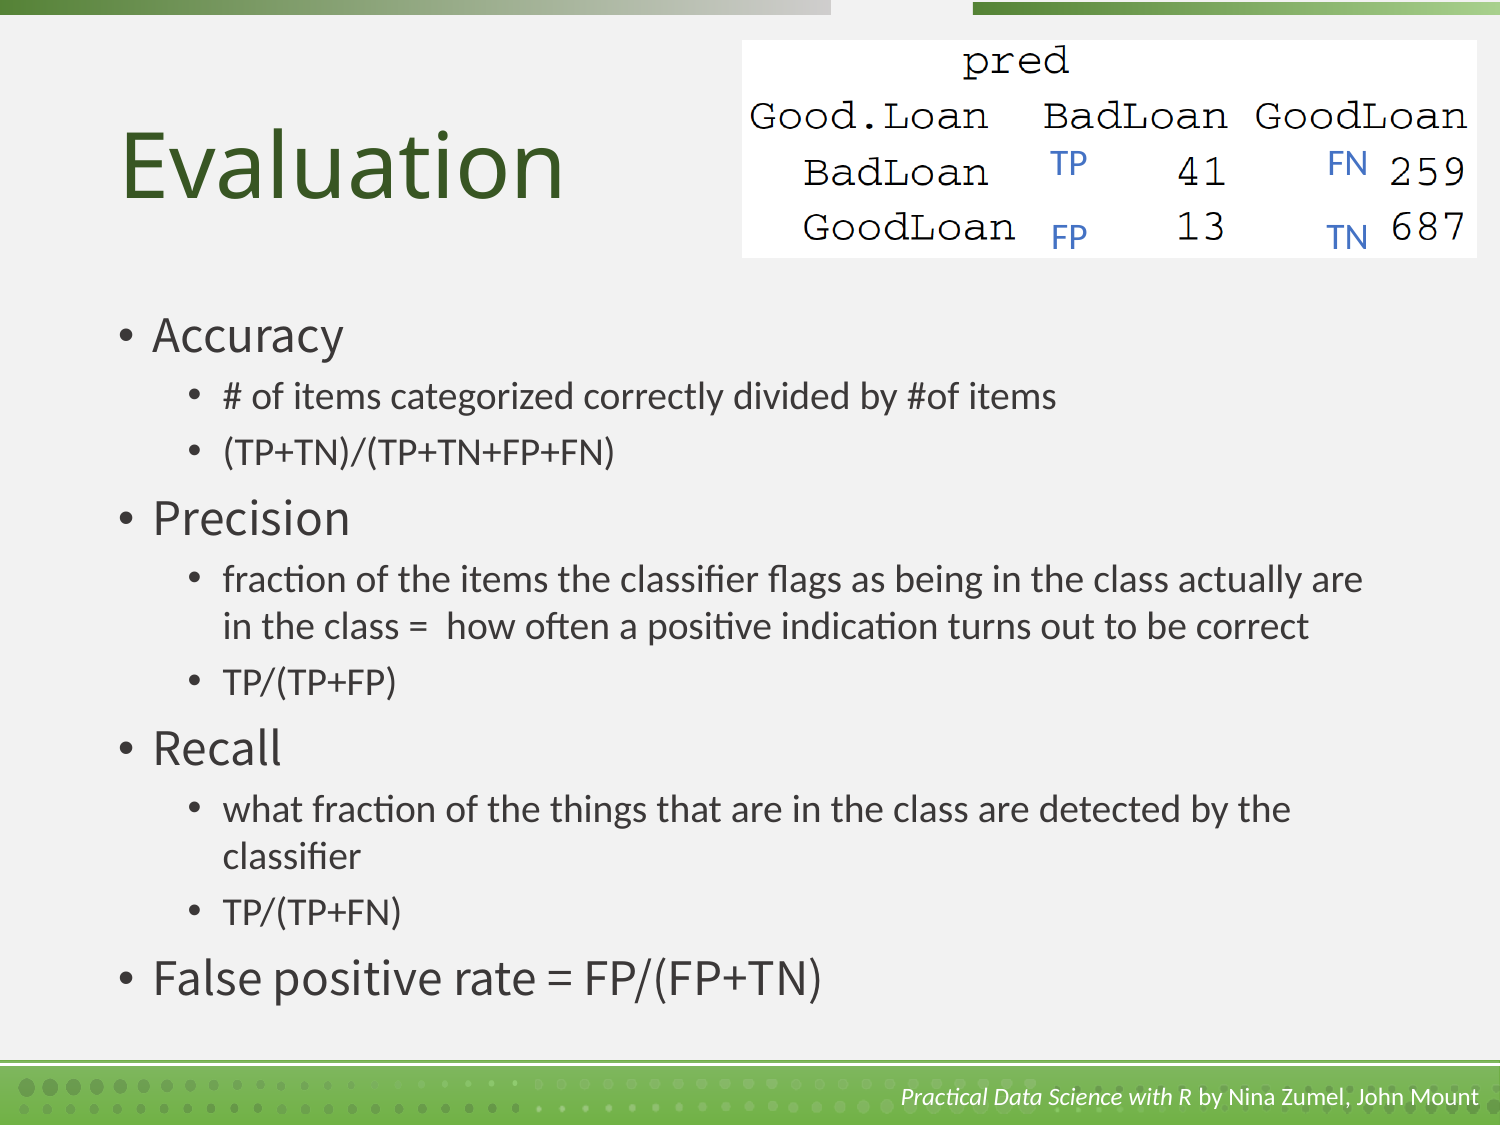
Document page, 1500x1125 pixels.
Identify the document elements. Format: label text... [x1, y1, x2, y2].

text_box Practical Data Science with R by Nina Zumel, John Mount [885, 1073, 1500, 1119]
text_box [1034, 130, 1385, 268]
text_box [1385, 135, 1392, 268]
list Accuracy # of items categorized correctly divided by #of items (TP+TN)/(TP+TN+FP+FN) Precision fraction of the items the classifier flags as being in the class actually are in the class = how often a positive indication turns out to be correct TP/(TP+FP) Recall what fraction of the things that are in the class are detected by the classifier TP/(TP+FN) False positive rate = FP/(FP+TN) [103, 299, 1397, 1014]
text_box [419, 1070, 1079, 1117]
picture [742, 40, 1477, 258]
title Evaluation [103, 59, 1397, 278]
